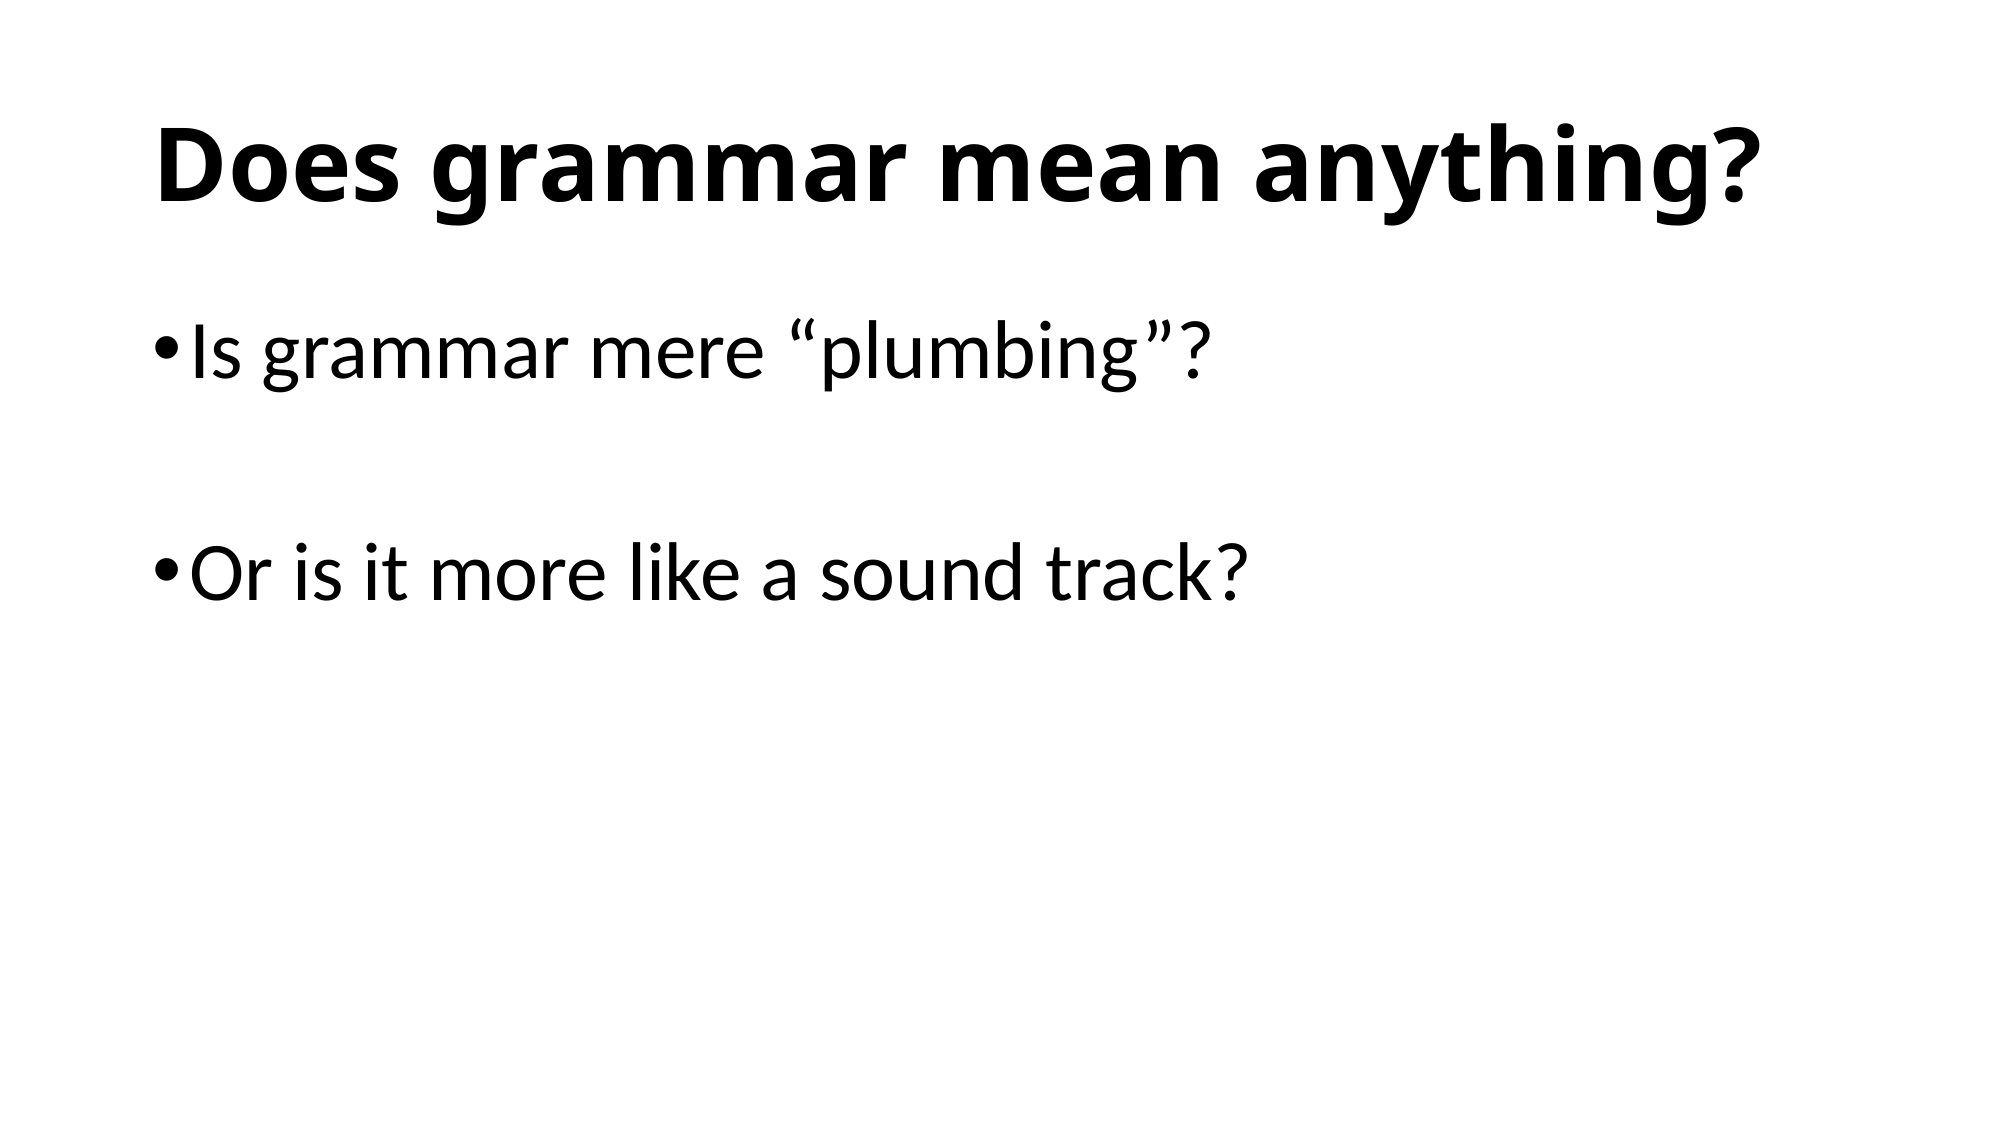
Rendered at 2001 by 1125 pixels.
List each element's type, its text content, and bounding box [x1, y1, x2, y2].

title Does grammar mean anything? [137, 59, 1863, 278]
list Is grammar mere “plumbing”? Or is it more like a sound track? [137, 299, 1863, 1014]
